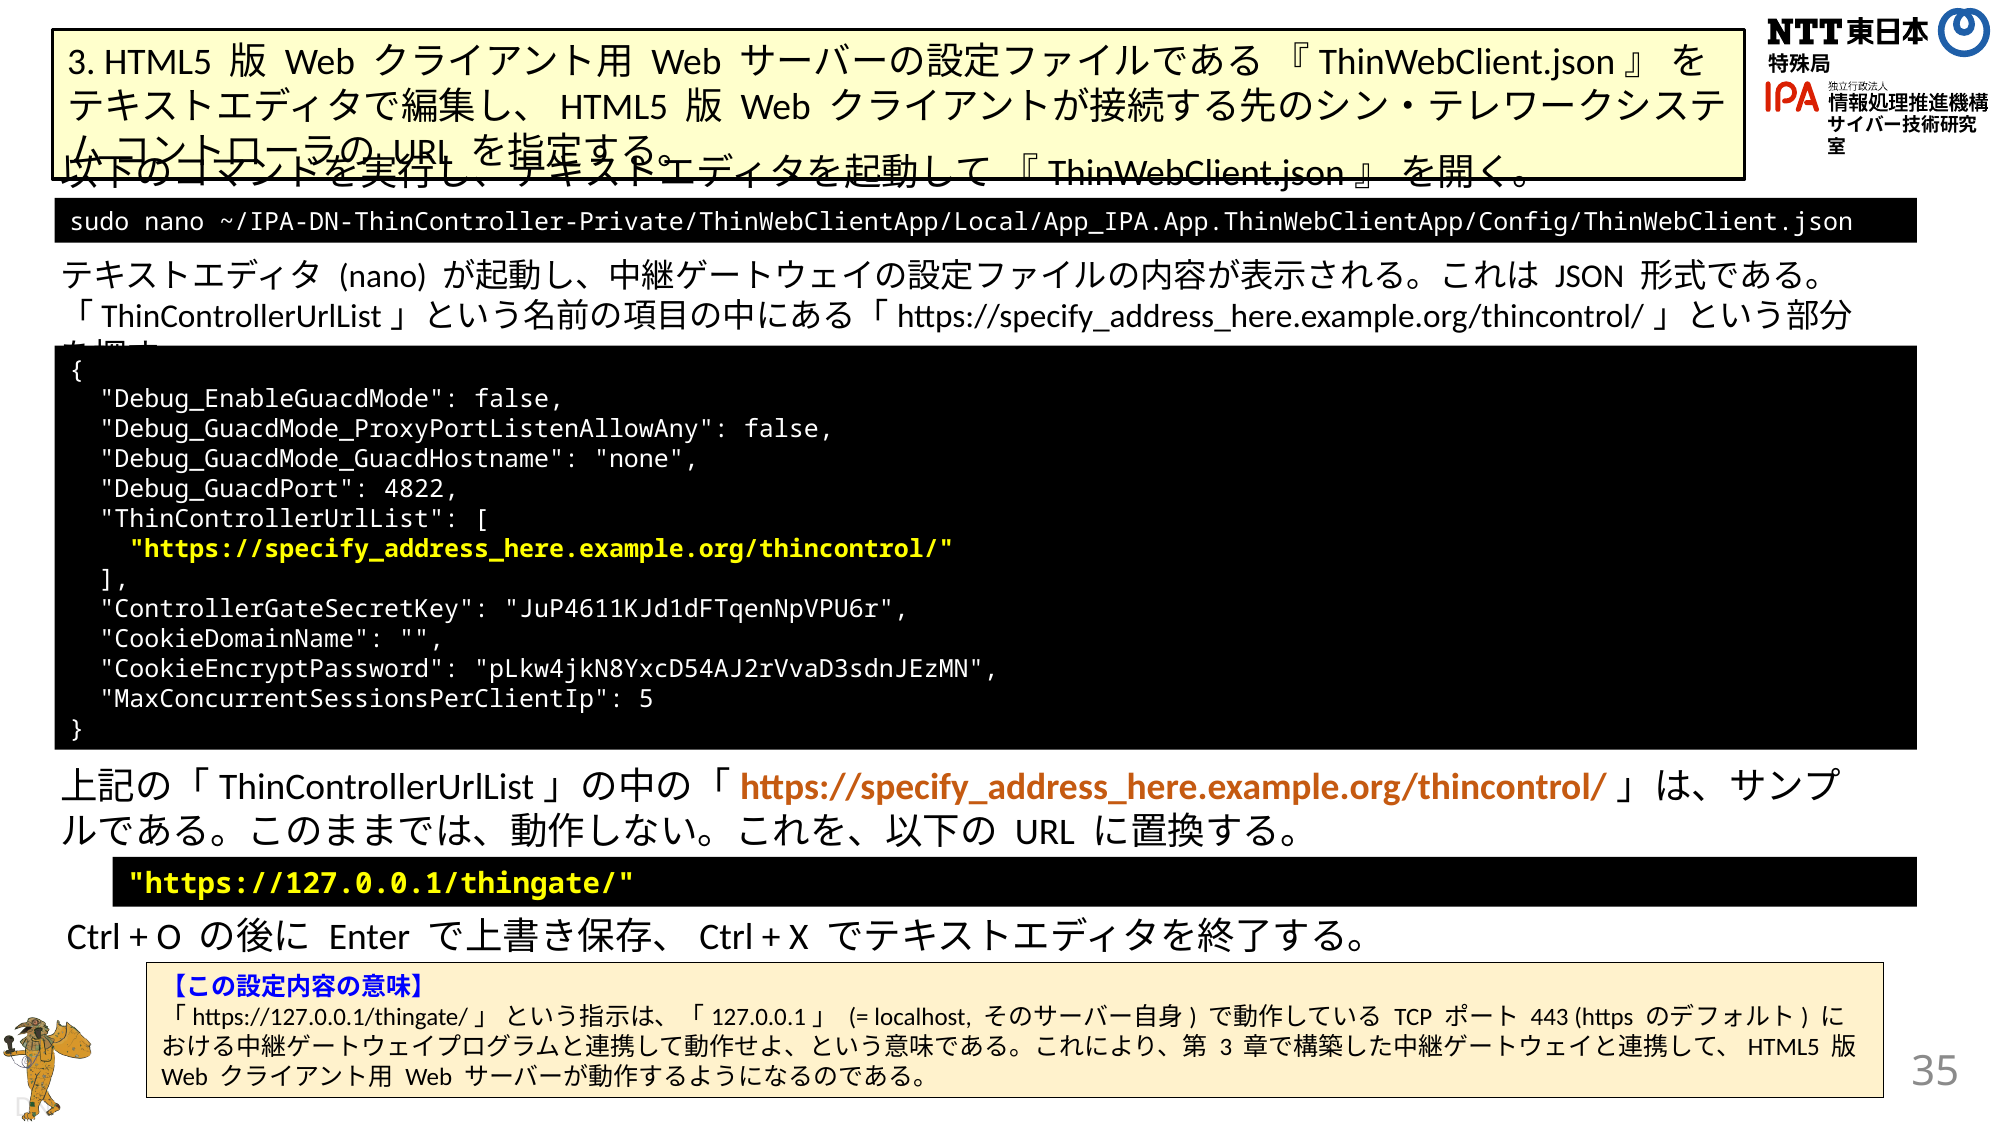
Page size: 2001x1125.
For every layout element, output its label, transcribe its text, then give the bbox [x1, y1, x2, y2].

text_box 以下のコマンドを実行し、テキストエディタを起動して 『ThinWebClient.json』 を開く。 [45, 140, 1870, 201]
text_box { "Debug_EnableGuacdMode": false, "Debug_GuacdMode_ProxyPortListenAllowAny": false, "Debug_GuacdMode_GuacdHostname": "none", "Debug_GuacdPort": 4822, "ThinControllerUrlList": [ "https://specify_address_here.example.org/thincontrol/" ], "ControllerGateSecretKey": "JuP4611KJd1dFTqenNpVPU6r", "CookieDomainName": "", "CookieEncryptPassword": "pLkw4jkN8YxcD54AJ2rVvaD3sdnJEzMN", "MaxConcurrentSessionsPerClientIp": 5 } [54, 345, 1917, 750]
text_box Ctrl + O の後に Enter で上書き保存、Ctrl + X でテキストエディタを終了する。 [52, 904, 1743, 965]
text_box sudo nano ~/IPA-DN-ThinController-Private/ThinWebClientApp/Local/App_IPA.App.ThinWebClientApp/Config/ThinWebClient.json [54, 197, 1917, 243]
text_box 【この設定内容の意味】 「https://127.0.0.1/thingate/」 という指示は、「127.0.0.1」 (= localhost, そのサーバー自身) で動作している TCP ポート 443 (https のデフォルト) における中継ゲートウェイプログラムと連携して動作せよ、という意味である。これにより、第 3 章で構築した中継ゲートウェイと連携して、HTML5 版 Web クライアント用 Web サーバーが動作するようになるのである。 [146, 962, 1884, 1098]
text_box テキストエディタ (nano) が起動し、中継ゲートウェイの設定ファイルの内容が表示される。これは JSON 形式である。 「ThinControllerUrlList」という名前の項目の中にある「https://specify_address_here.example.org/thincontrol/」という部分を探す。 [45, 246, 1870, 381]
text_box 上記の「ThinControllerUrlList」の中の「https://specify_address_here.example.org/thincontrol/」は、サンプルである。このままでは、動作しない。これを、以下の URL に置換する。 [45, 754, 1870, 860]
slide_number 35 [1412, 1042, 1975, 1103]
text_box 3. HTML5 版 Web クライアント用 Web サーバーの設定ファイルである 『ThinWebClient.json』 をテキストエディタで編集し、HTML5 版 Web クライアントが接続する先のシン・テレワークシステム コントローラの URL を指定する。 [52, 29, 1745, 140]
text_box "https://127.0.0.1/thingate/" [112, 856, 1917, 907]
